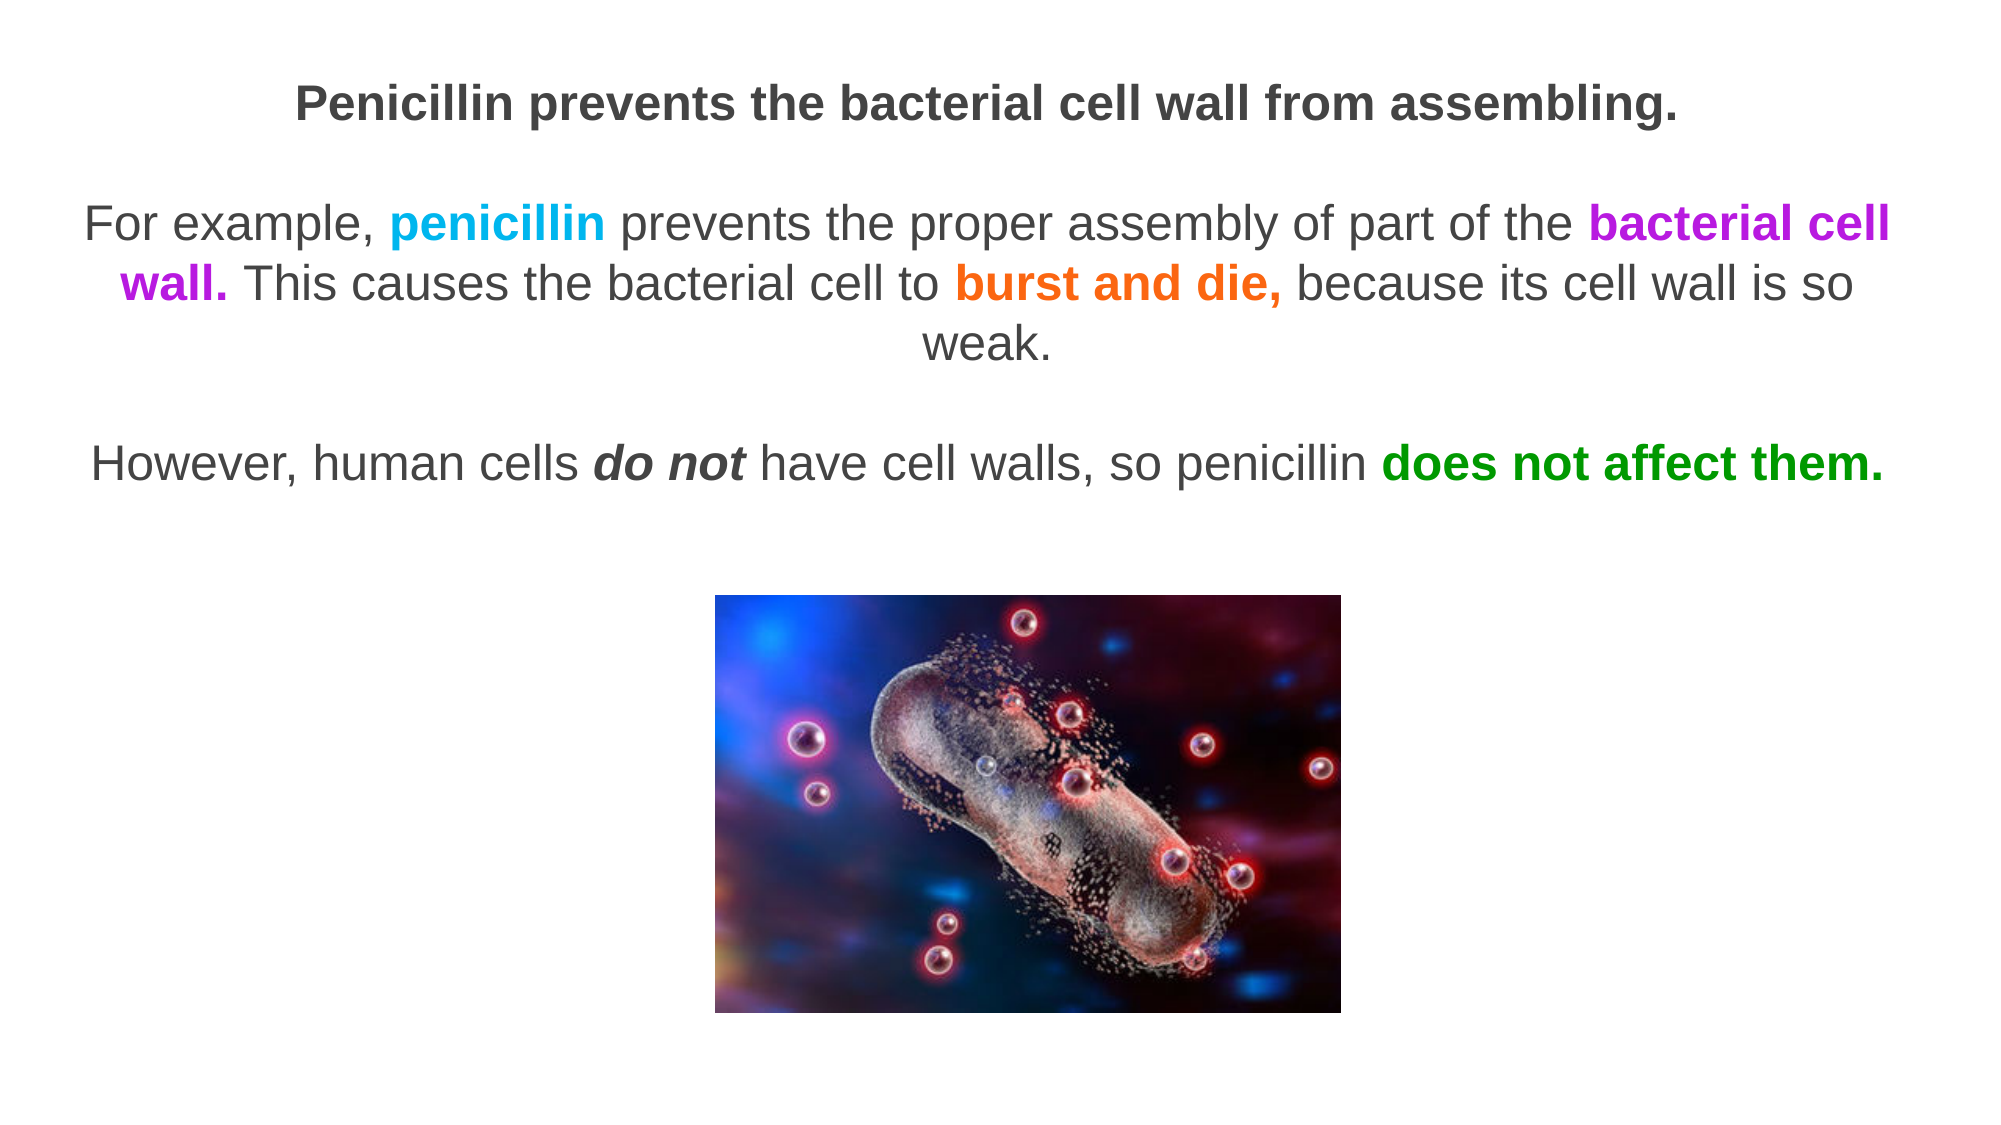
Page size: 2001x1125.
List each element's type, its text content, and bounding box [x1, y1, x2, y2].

text_box Penicillin prevents the bacterial cell wall from assembling. For example, penicillin prevents the proper assembly of part of the bacterial cell wall. This causes the bacterial cell to burst and die, because its cell wall is so weak. However, human cells do not have cell walls, so penicillin does not affect them. [49, 62, 1925, 498]
picture [715, 595, 1341, 1013]
